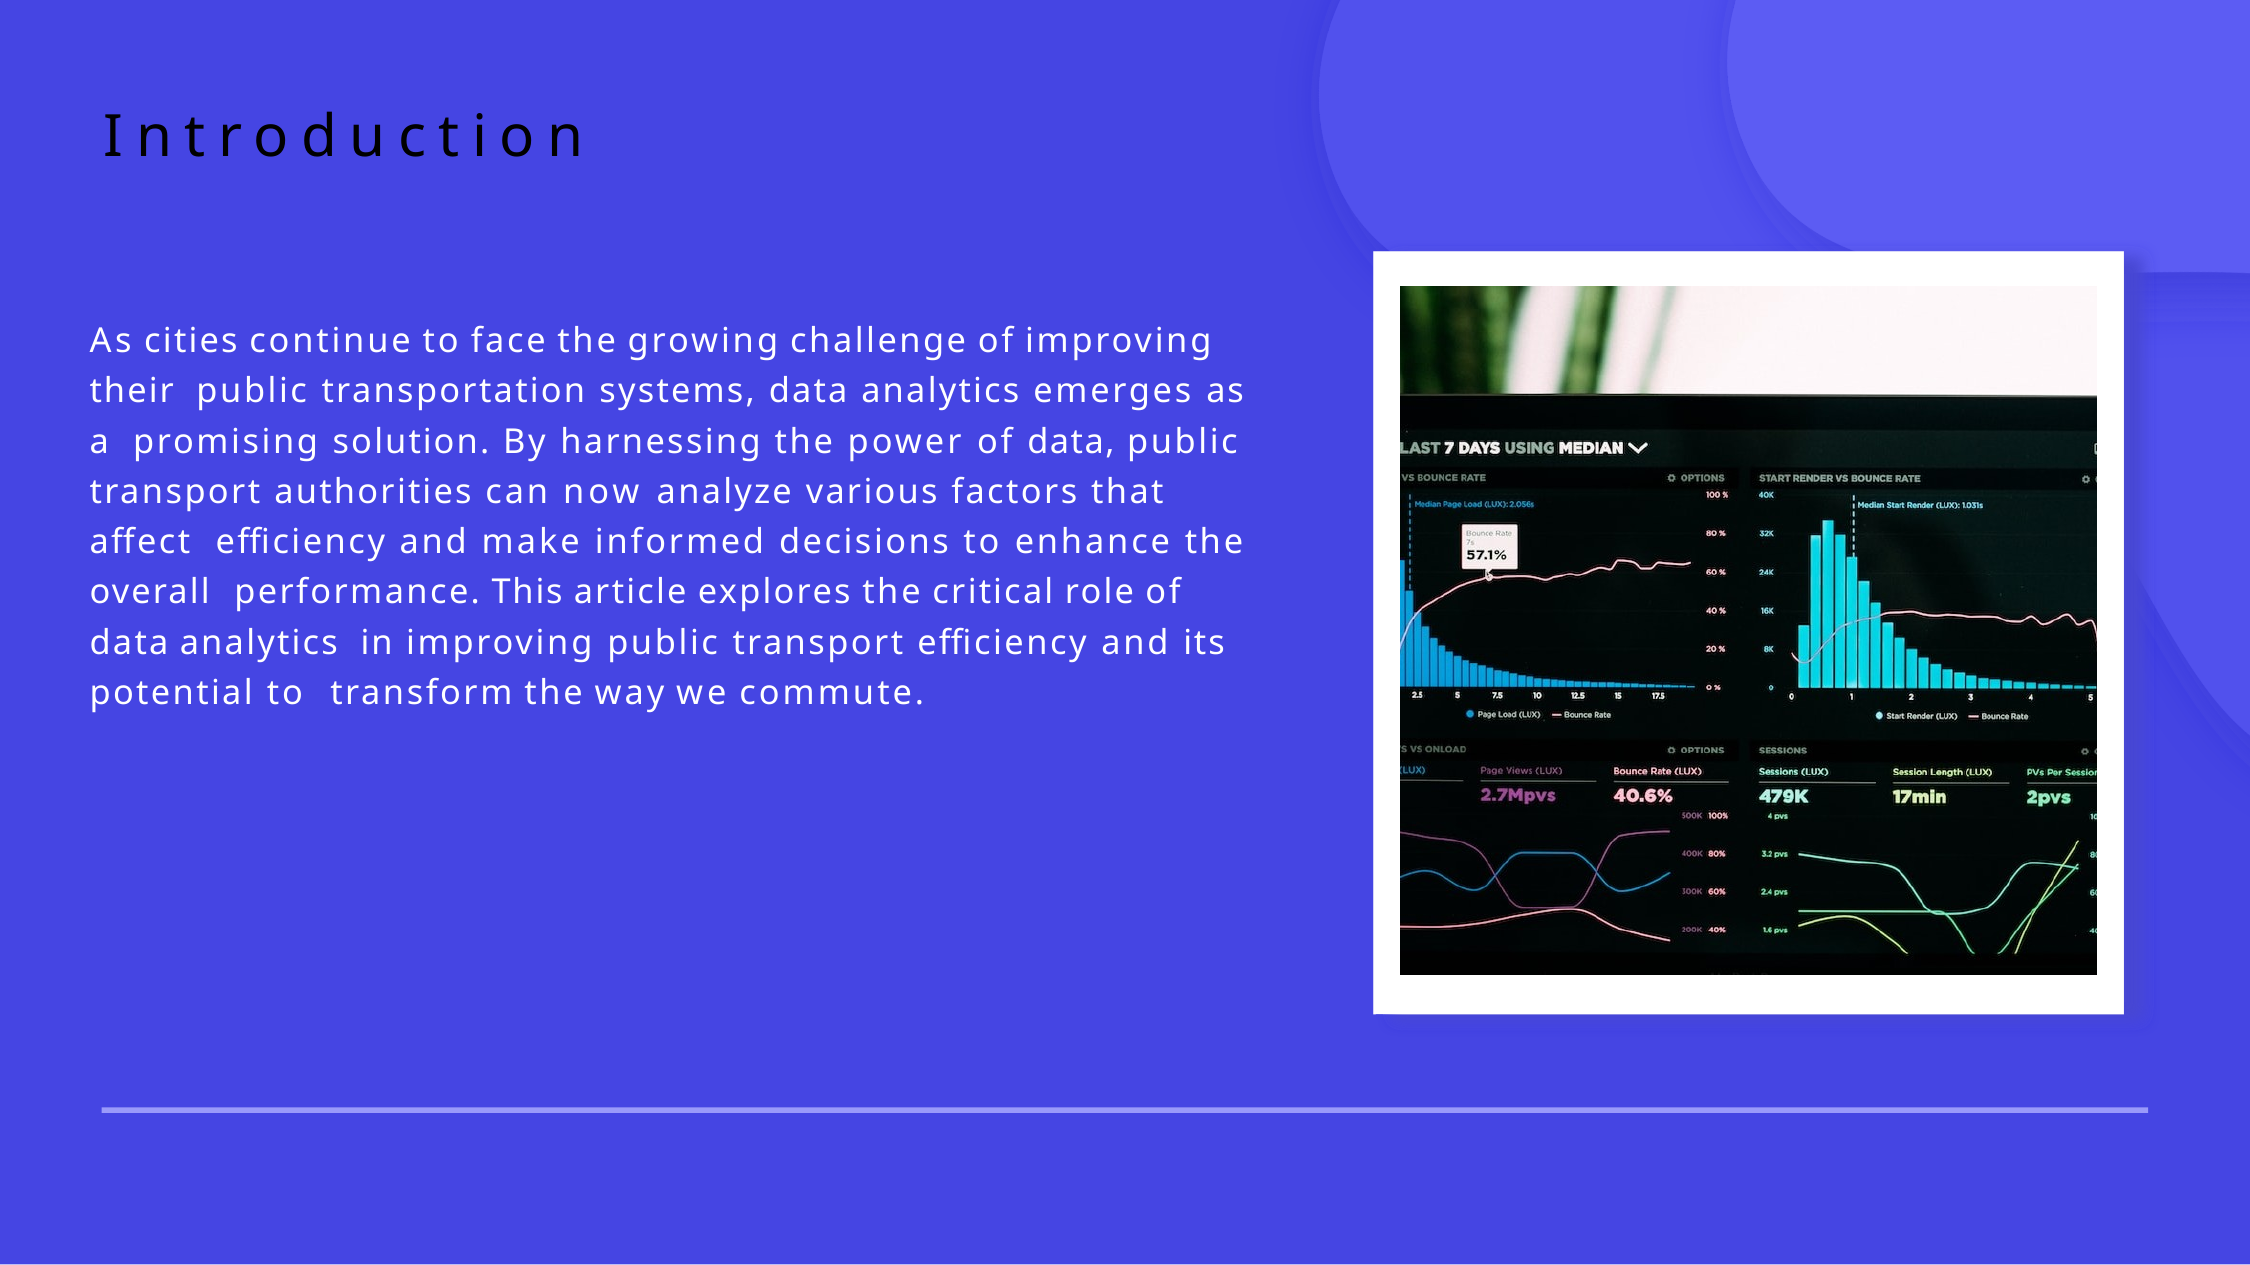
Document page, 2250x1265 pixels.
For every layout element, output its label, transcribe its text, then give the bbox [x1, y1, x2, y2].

title Introduction [101, 95, 700, 309]
picture [737, 0, 2250, 1187]
text_box As cities continue to face the growing challenge of improving their public transportation systems, data analytics emerges as a promising solution. By harnessing the power of data, public transport authorities can now analyze various factors that affect efficiency and make informed decisions to enhance the overall performance. This article explores the critical role of data analytics in improving public transport efficiency and its potential to transform the way we commute. [87, 307, 1258, 712]
